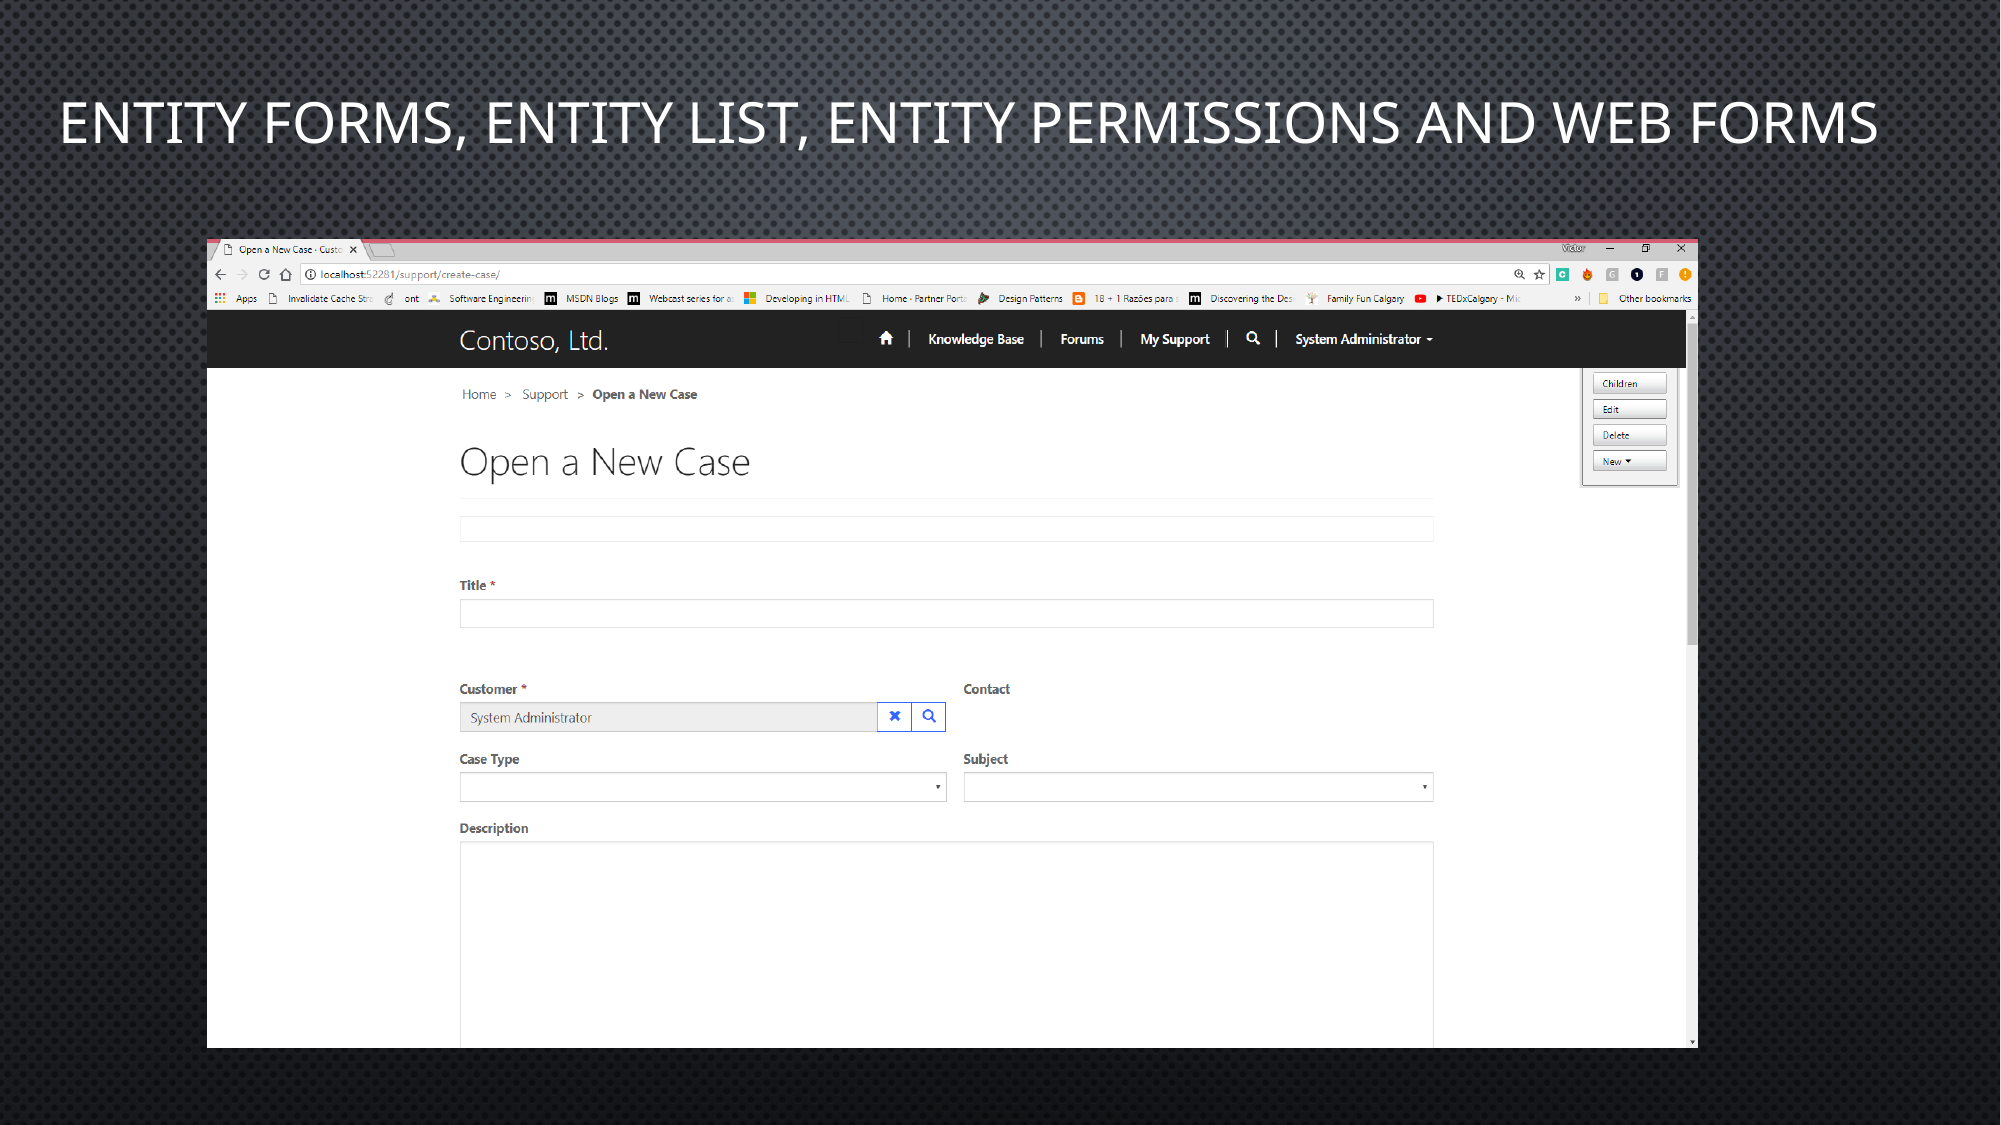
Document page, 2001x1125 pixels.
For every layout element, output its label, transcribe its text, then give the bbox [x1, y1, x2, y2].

picture [206, 239, 1698, 1048]
title Entity Forms, Entity LIST, Entity Permissions and Web Forms [43, 77, 1956, 226]
